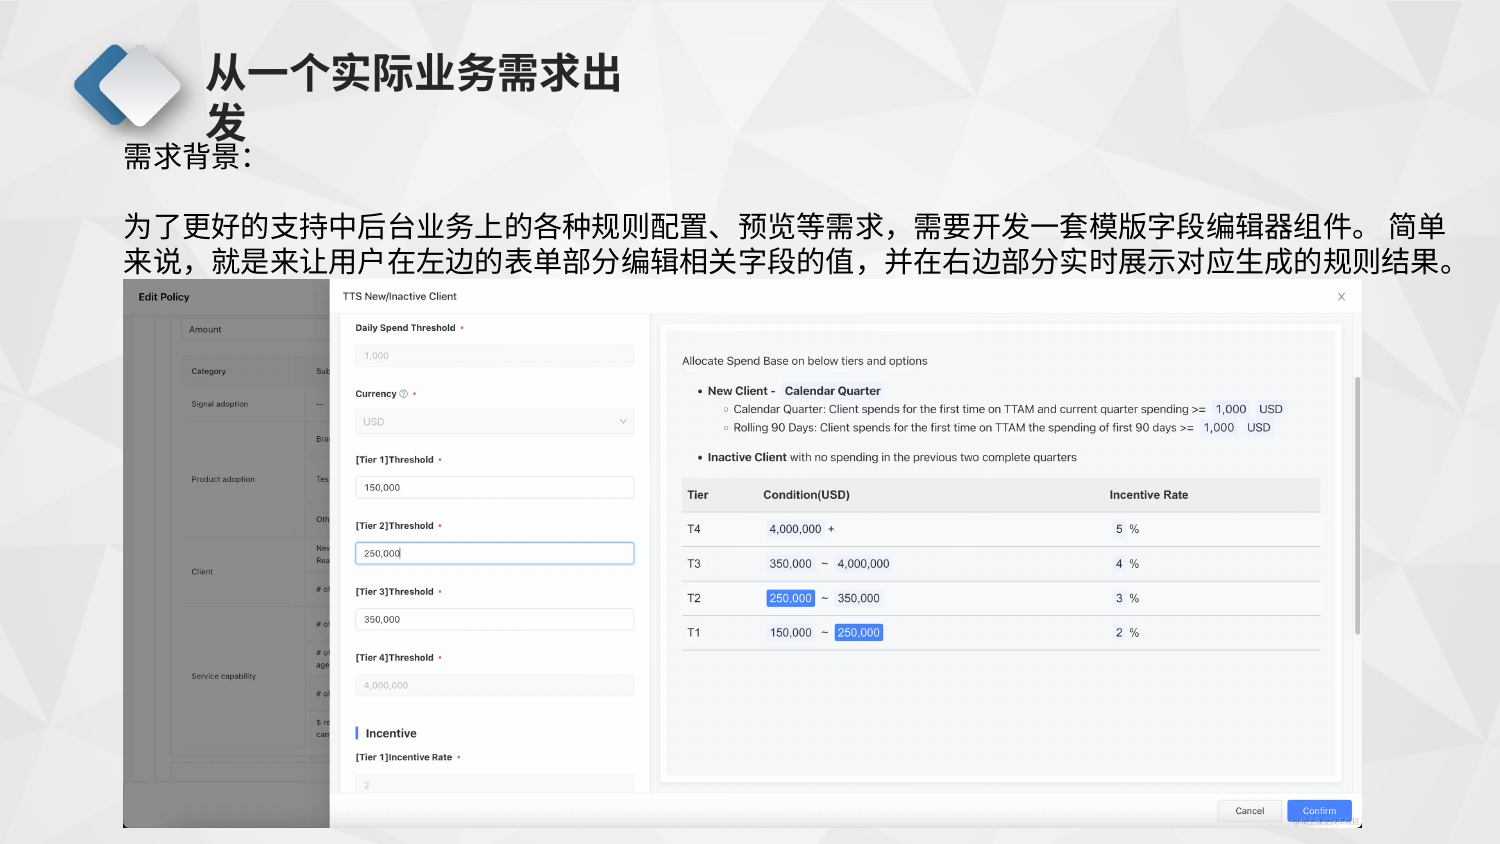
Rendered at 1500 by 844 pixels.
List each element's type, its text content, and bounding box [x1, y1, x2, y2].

text_box 需求背景： 为了更好的支持中后台业务上的各种规则配置、预览等需求，需要开发一套模版字段编辑器组件。 简单来说，就是来让用户在左边的表单部分编辑相关字段的值，并在右边部分实时展示对应生成的规则结果。 [123, 138, 1472, 279]
picture [0, 1, 1500, 844]
title 从一个实际业务需求出发 [194, 41, 676, 103]
